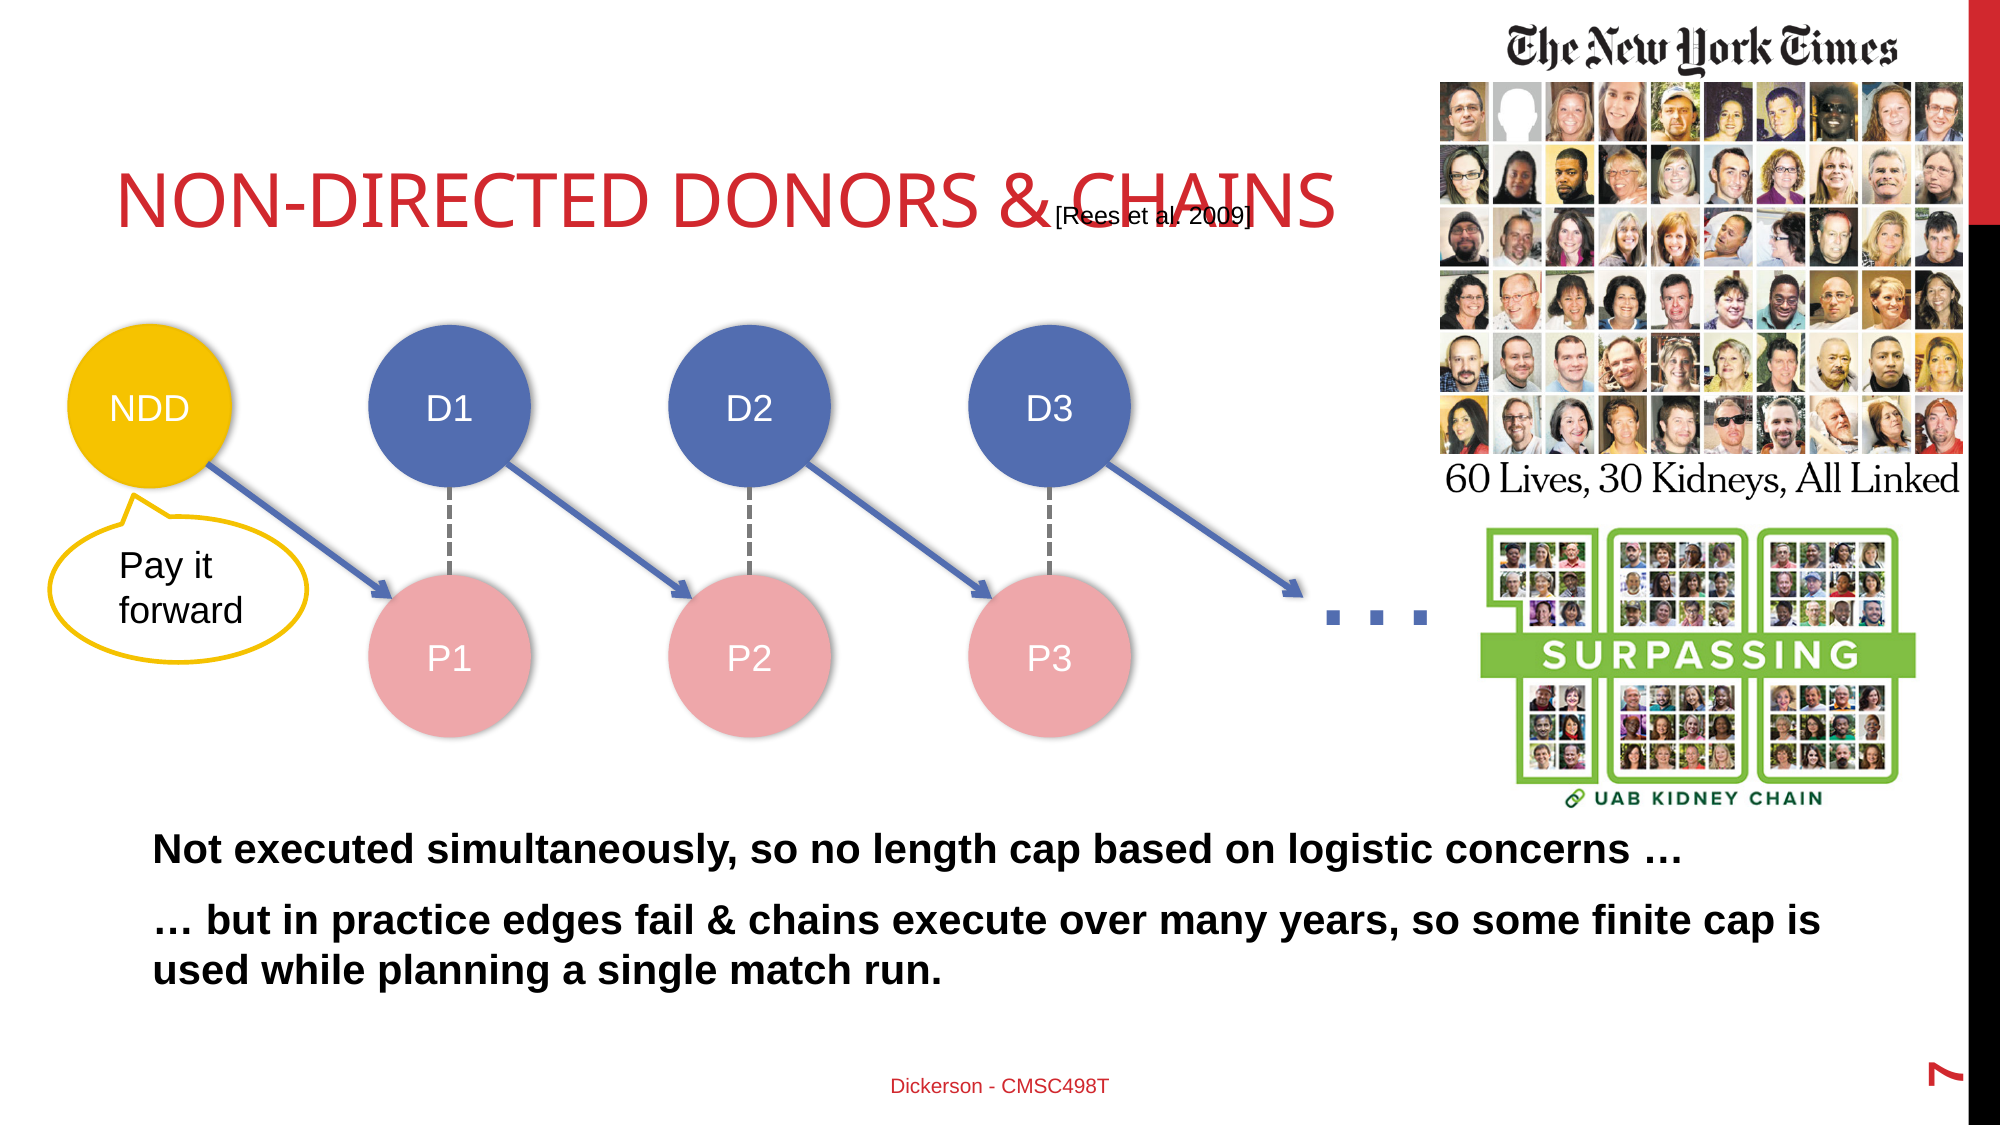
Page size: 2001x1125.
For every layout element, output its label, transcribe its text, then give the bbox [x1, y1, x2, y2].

text_box NDD [67, 323, 232, 489]
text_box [506, 463, 693, 600]
text_box P3 [967, 574, 1132, 739]
text_box Pay it forward [104, 533, 343, 639]
text_box … [1293, 480, 1444, 661]
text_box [206, 463, 393, 600]
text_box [1106, 463, 1304, 599]
footer Dickerson - CMSC498T [624, 1065, 1375, 1112]
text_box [806, 463, 993, 600]
text_box [47, 492, 277, 665]
text_box D3 [967, 323, 1132, 489]
list Not executed simultaneously, so no length cap based on logistic concerns … … but in practice edges fail & chains execute over many years, so some finite cap is used while planning a single match run. [137, 814, 1863, 1043]
text_box [Rees et al. 2009] [829, 192, 1267, 237]
text_box P2 [667, 574, 832, 739]
picture [1477, 517, 1929, 811]
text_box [1440, 21, 1966, 505]
title Non-directed donors & chains [99, 25, 1367, 250]
slide_number 7 [1903, 887, 1984, 1104]
text_box D1 [367, 323, 532, 489]
text_box P1 [367, 574, 532, 739]
text_box D2 [667, 323, 832, 489]
